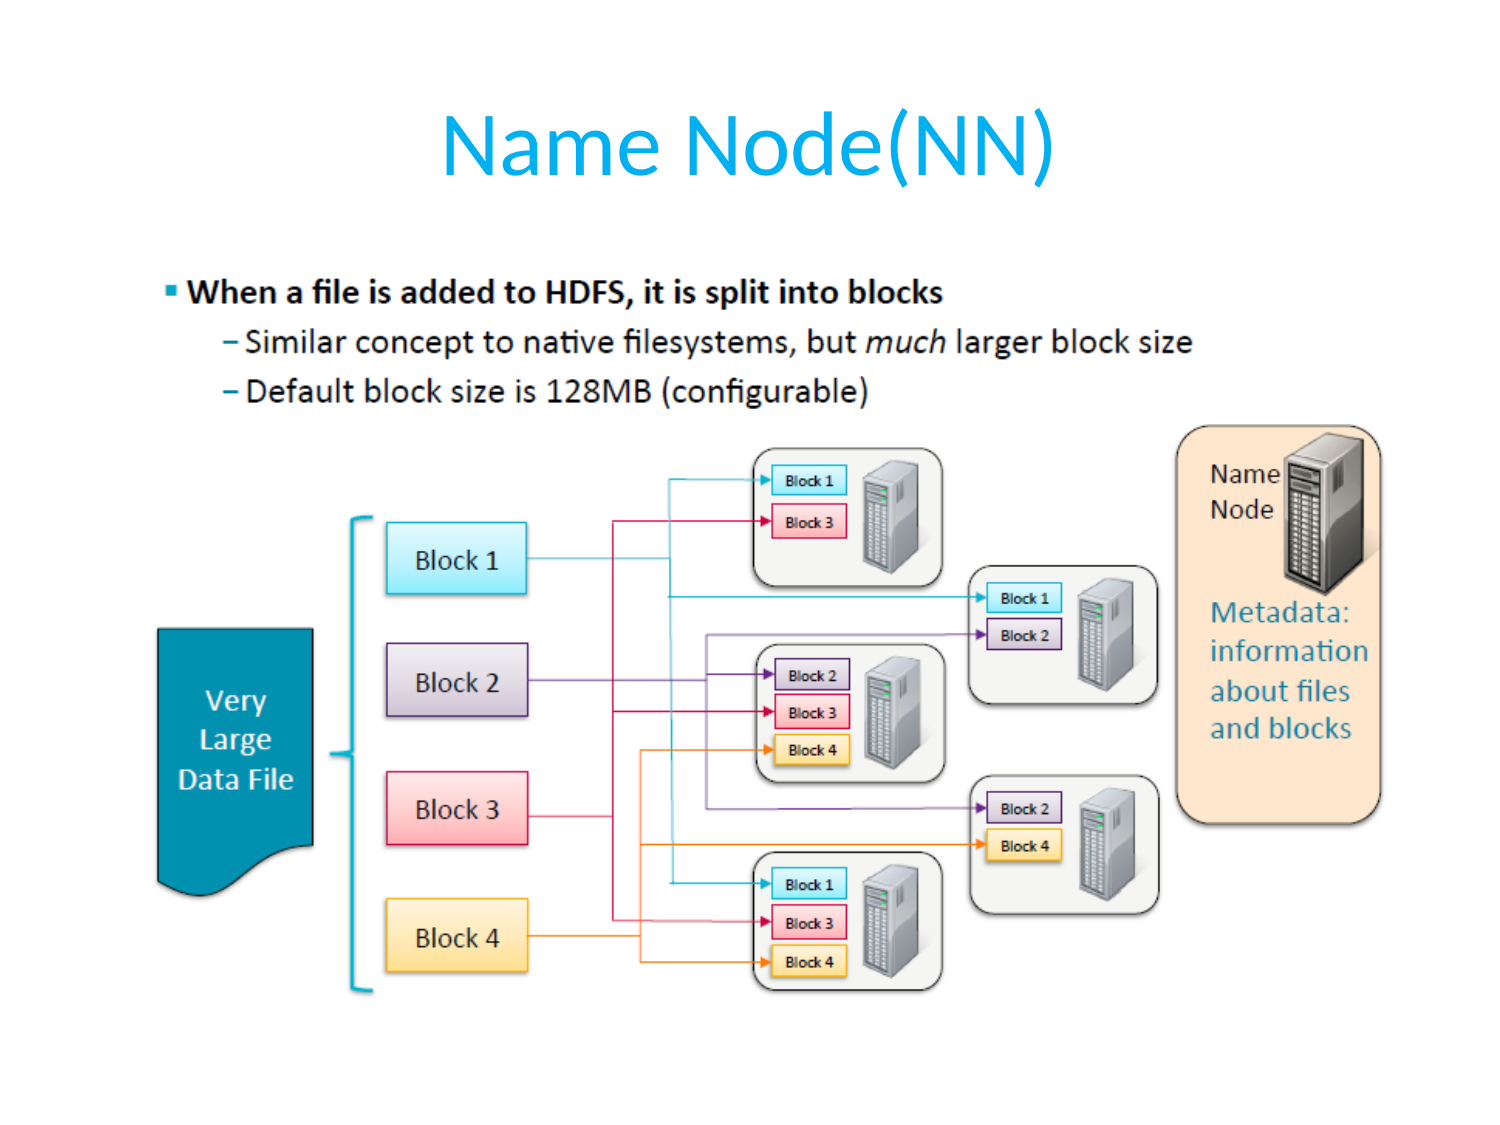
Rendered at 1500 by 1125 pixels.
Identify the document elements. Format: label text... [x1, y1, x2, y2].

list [107, 262, 1393, 1006]
title Name Node(NN) [75, 45, 1425, 233]
